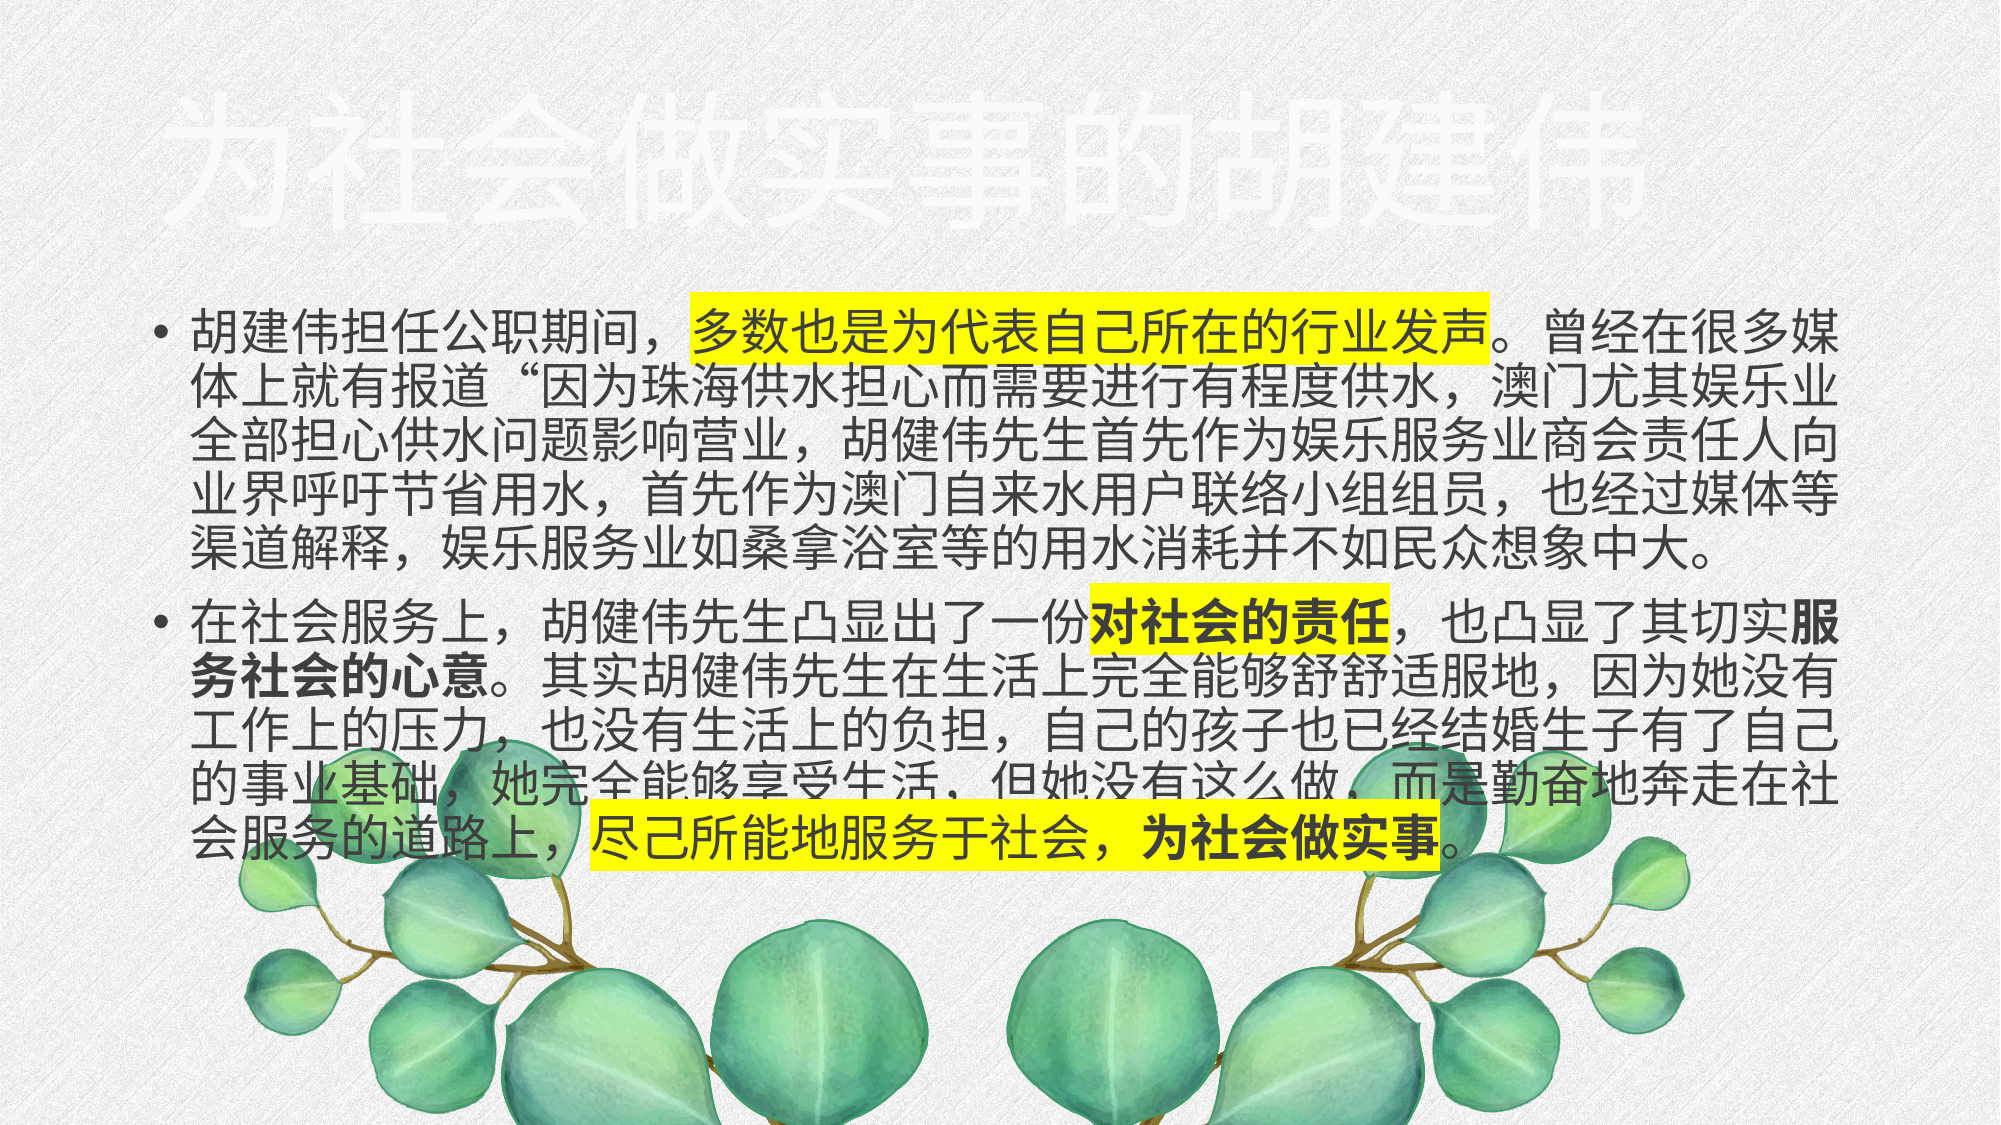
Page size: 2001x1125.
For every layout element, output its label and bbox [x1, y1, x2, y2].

text_box [206, 662, 1722, 1125]
picture [0, 0, 2000, 1125]
